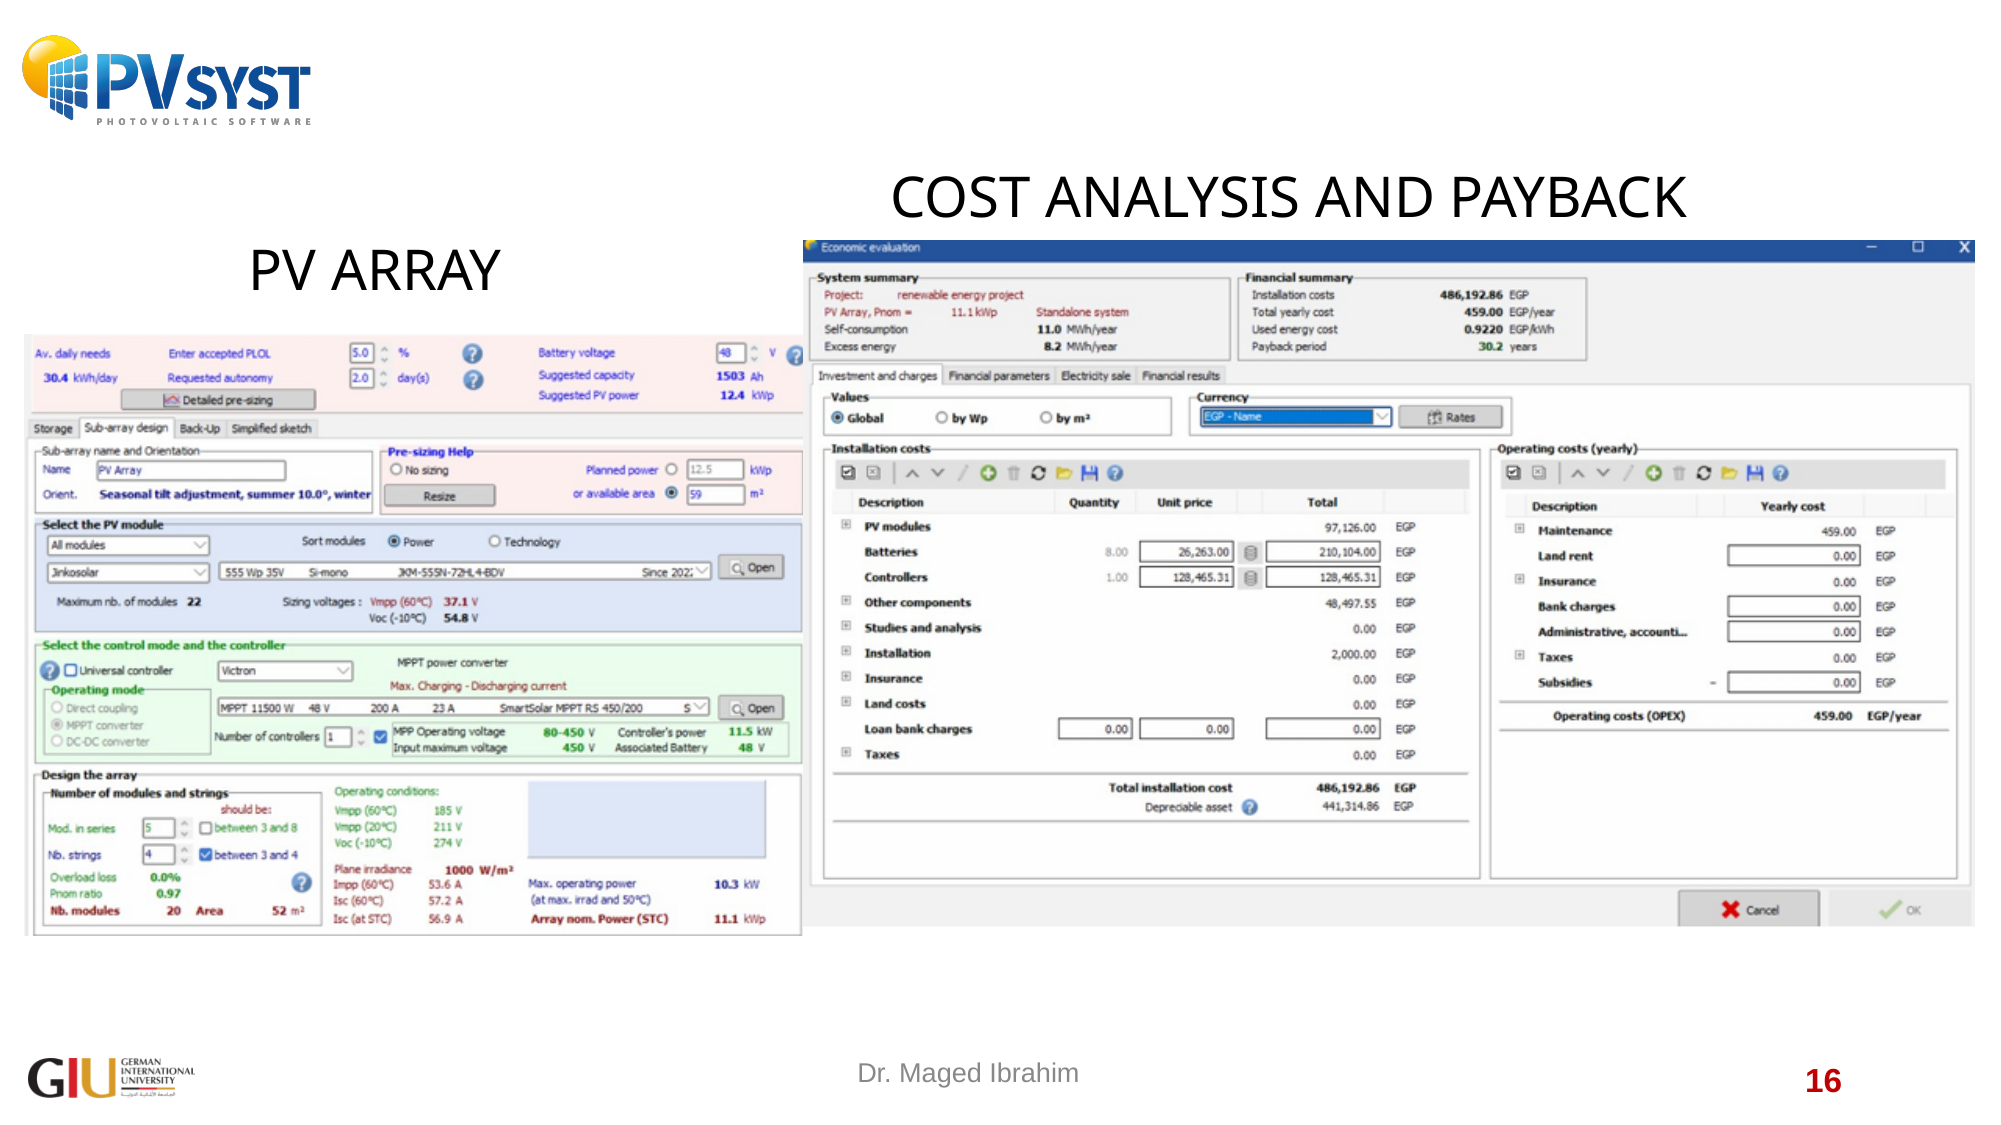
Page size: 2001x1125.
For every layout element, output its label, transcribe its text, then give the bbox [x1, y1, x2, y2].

text_box PV ARRAY [233, 219, 595, 293]
footer Dr. Maged Ibrahim [855, 1055, 1145, 1125]
picture [24, 240, 1976, 937]
slide_number ‹#› [1796, 1052, 1854, 1125]
text_box COST ANALYSIS AND PAYBACK [875, 146, 1903, 220]
picture [0, 0, 361, 153]
picture [28, 1058, 195, 1099]
